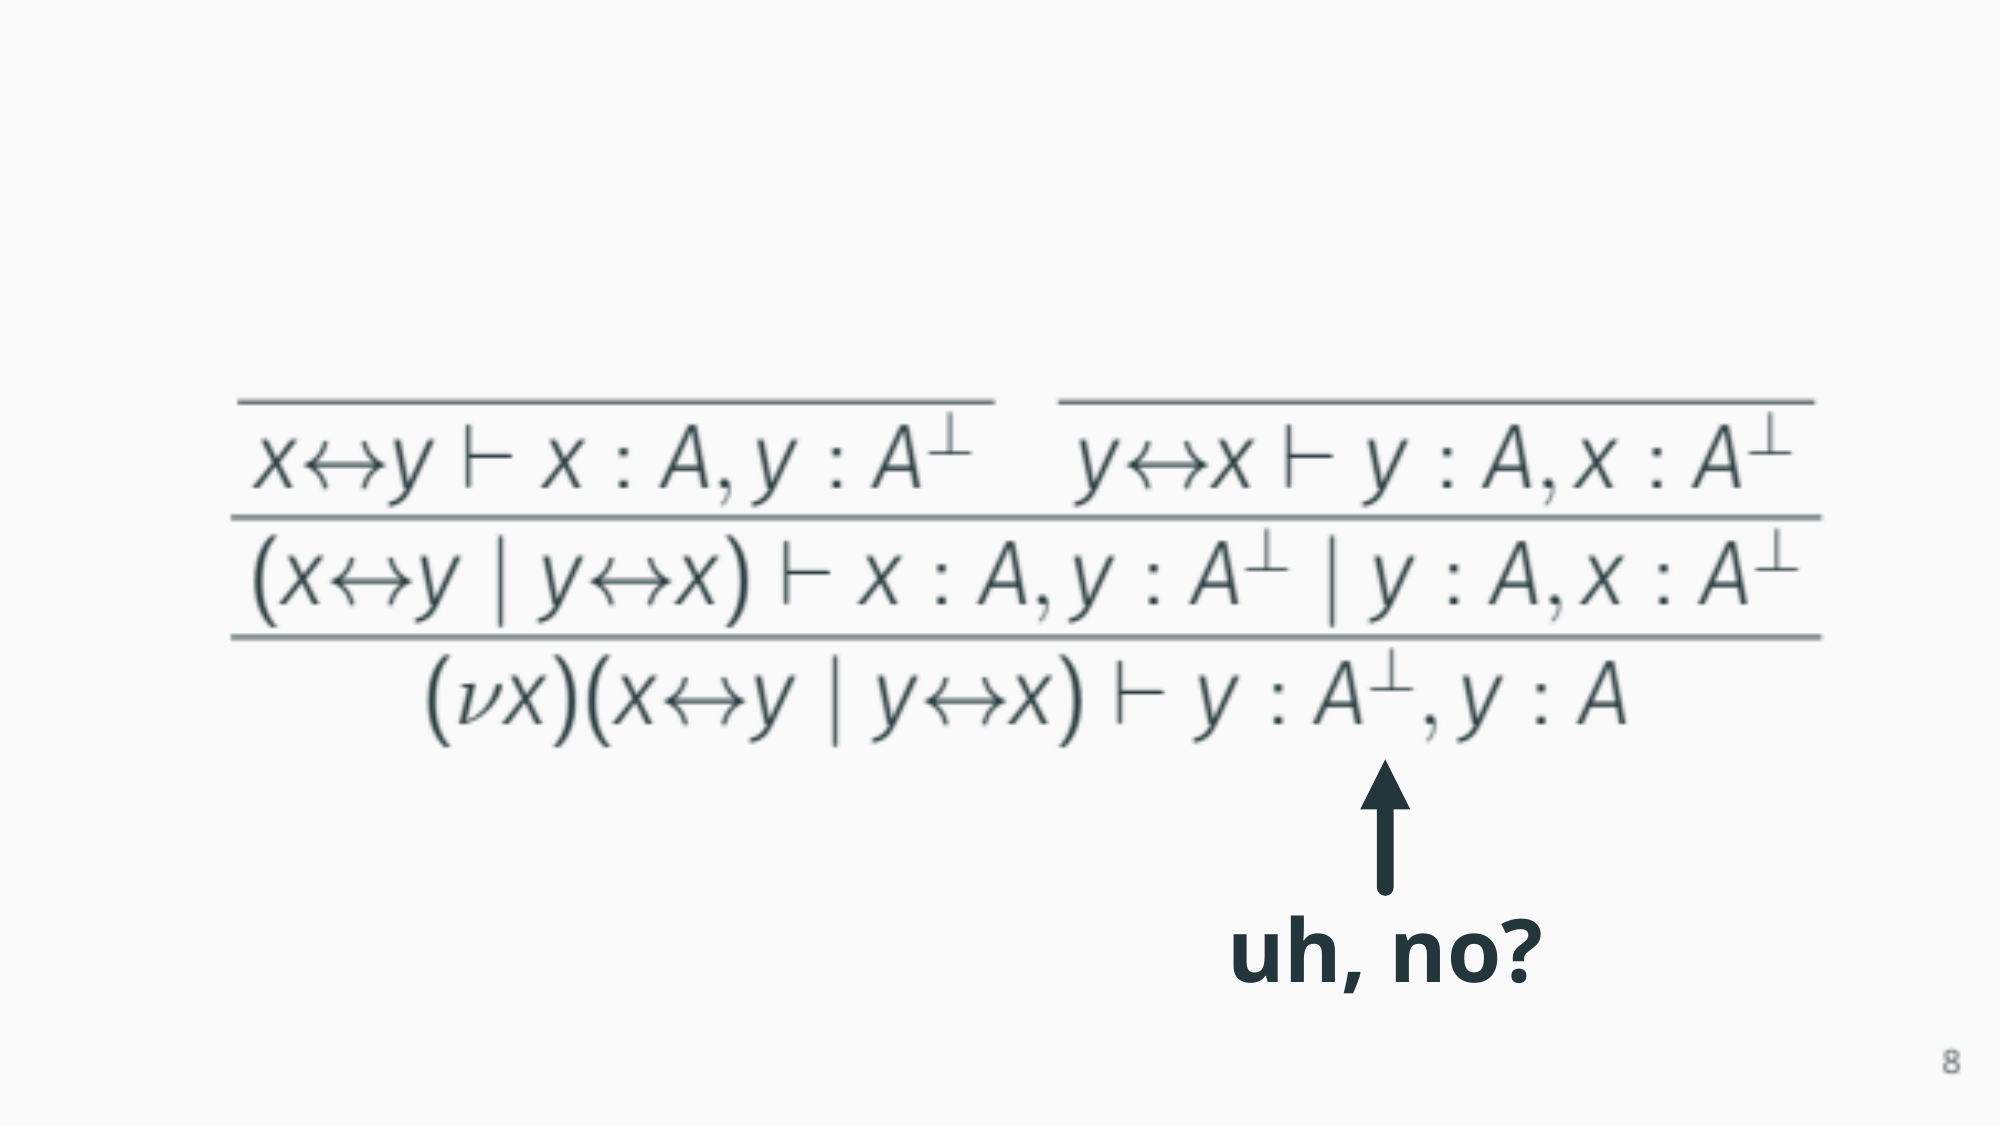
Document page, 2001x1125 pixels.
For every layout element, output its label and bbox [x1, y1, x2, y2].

picture [0, 0, 2000, 1125]
text_box [1209, 759, 1561, 1009]
